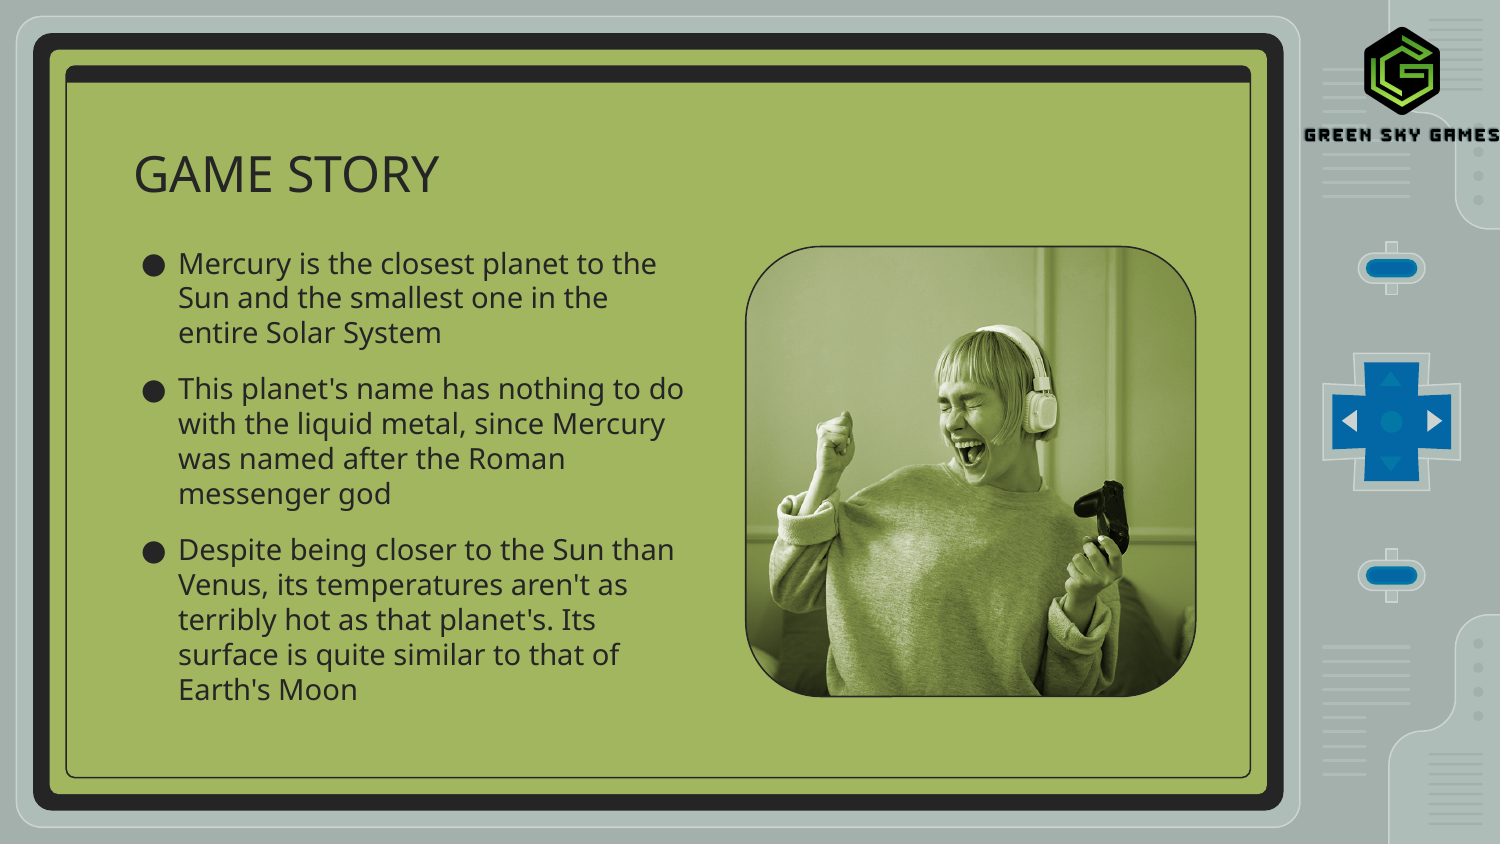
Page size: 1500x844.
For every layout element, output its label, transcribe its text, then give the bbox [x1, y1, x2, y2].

list Mercury is the closest planet to the Sun and the smallest one in the entire Solar System This planet's name has nothing to do with the liquid metal, since Mercury was named after the Roman messenger god Despite being closer to the Sun than Venus, its temperatures aren't as terribly hot as that planet's. Its surface is quite similar to that of Earth's Moon [118, 229, 701, 731]
picture [745, 246, 1196, 697]
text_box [1358, 548, 1426, 603]
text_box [1358, 241, 1426, 295]
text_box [1322, 353, 1461, 491]
title GAME STORY [118, 127, 1196, 203]
picture [1285, 0, 1500, 184]
